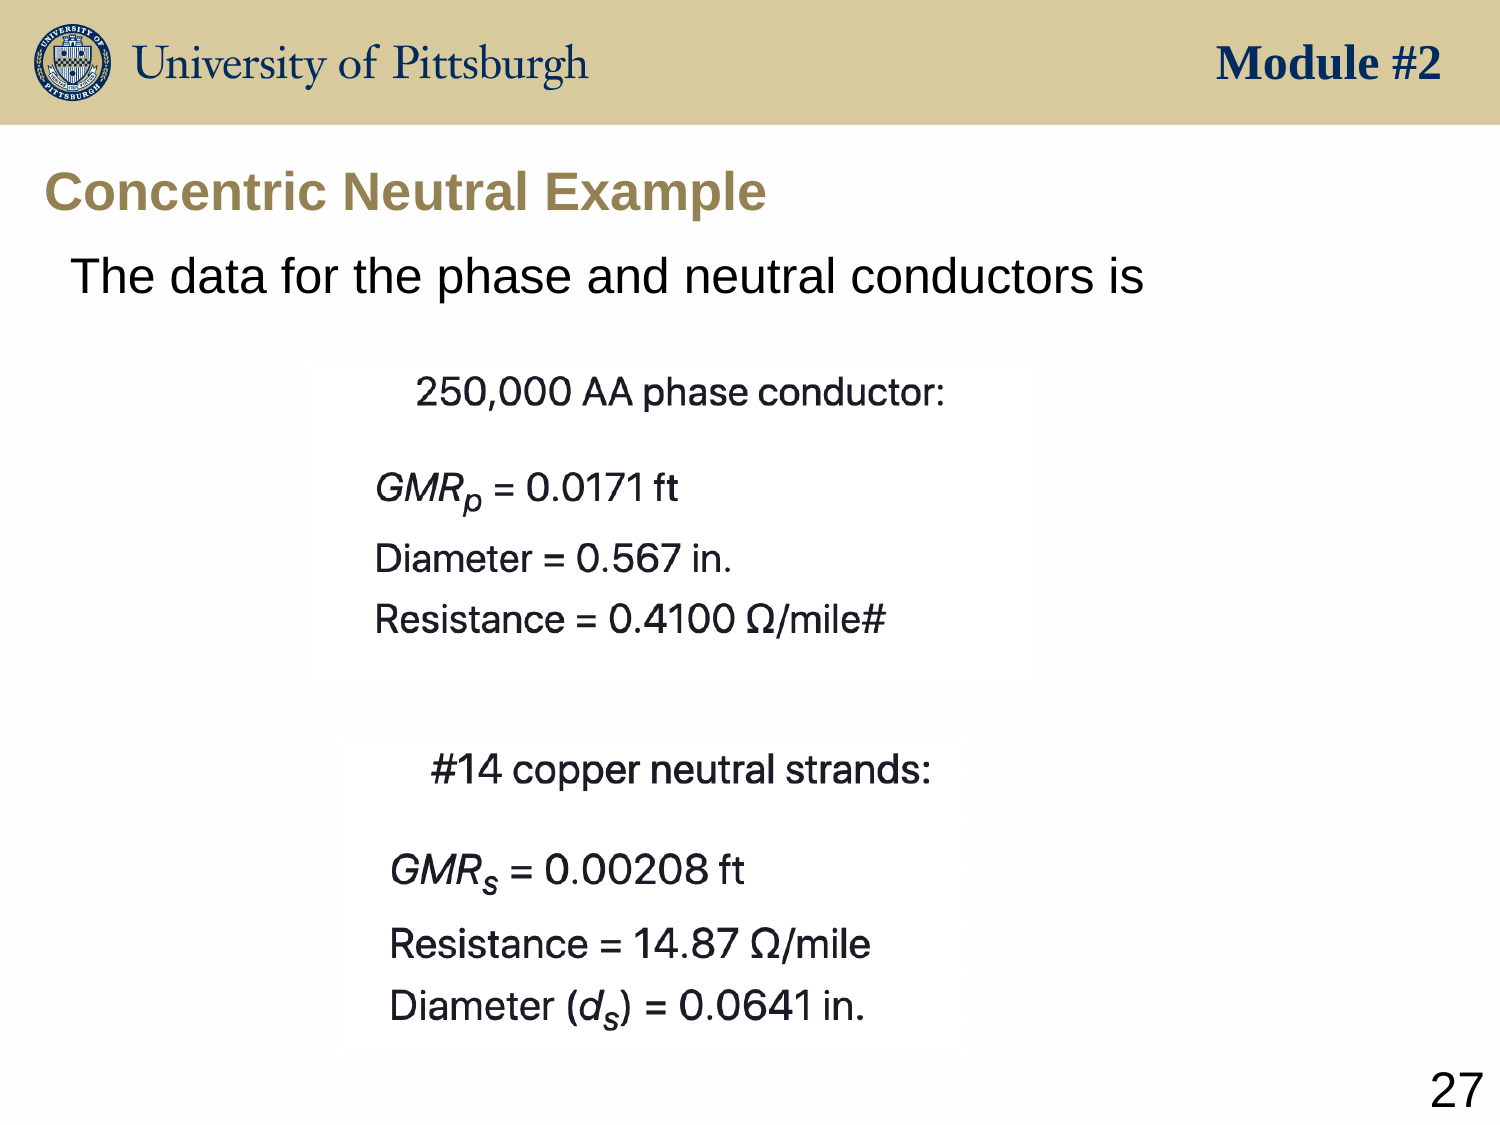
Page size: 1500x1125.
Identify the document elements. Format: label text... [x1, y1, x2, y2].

title Concentric Neutral Example [29, 140, 1500, 236]
text_box Module #2 [604, 22, 1457, 97]
slide_number 27 [1362, 1050, 1500, 1125]
picture [0, 1, 1500, 1125]
text_box The data for the phase and neutral conductors is [55, 235, 1418, 311]
